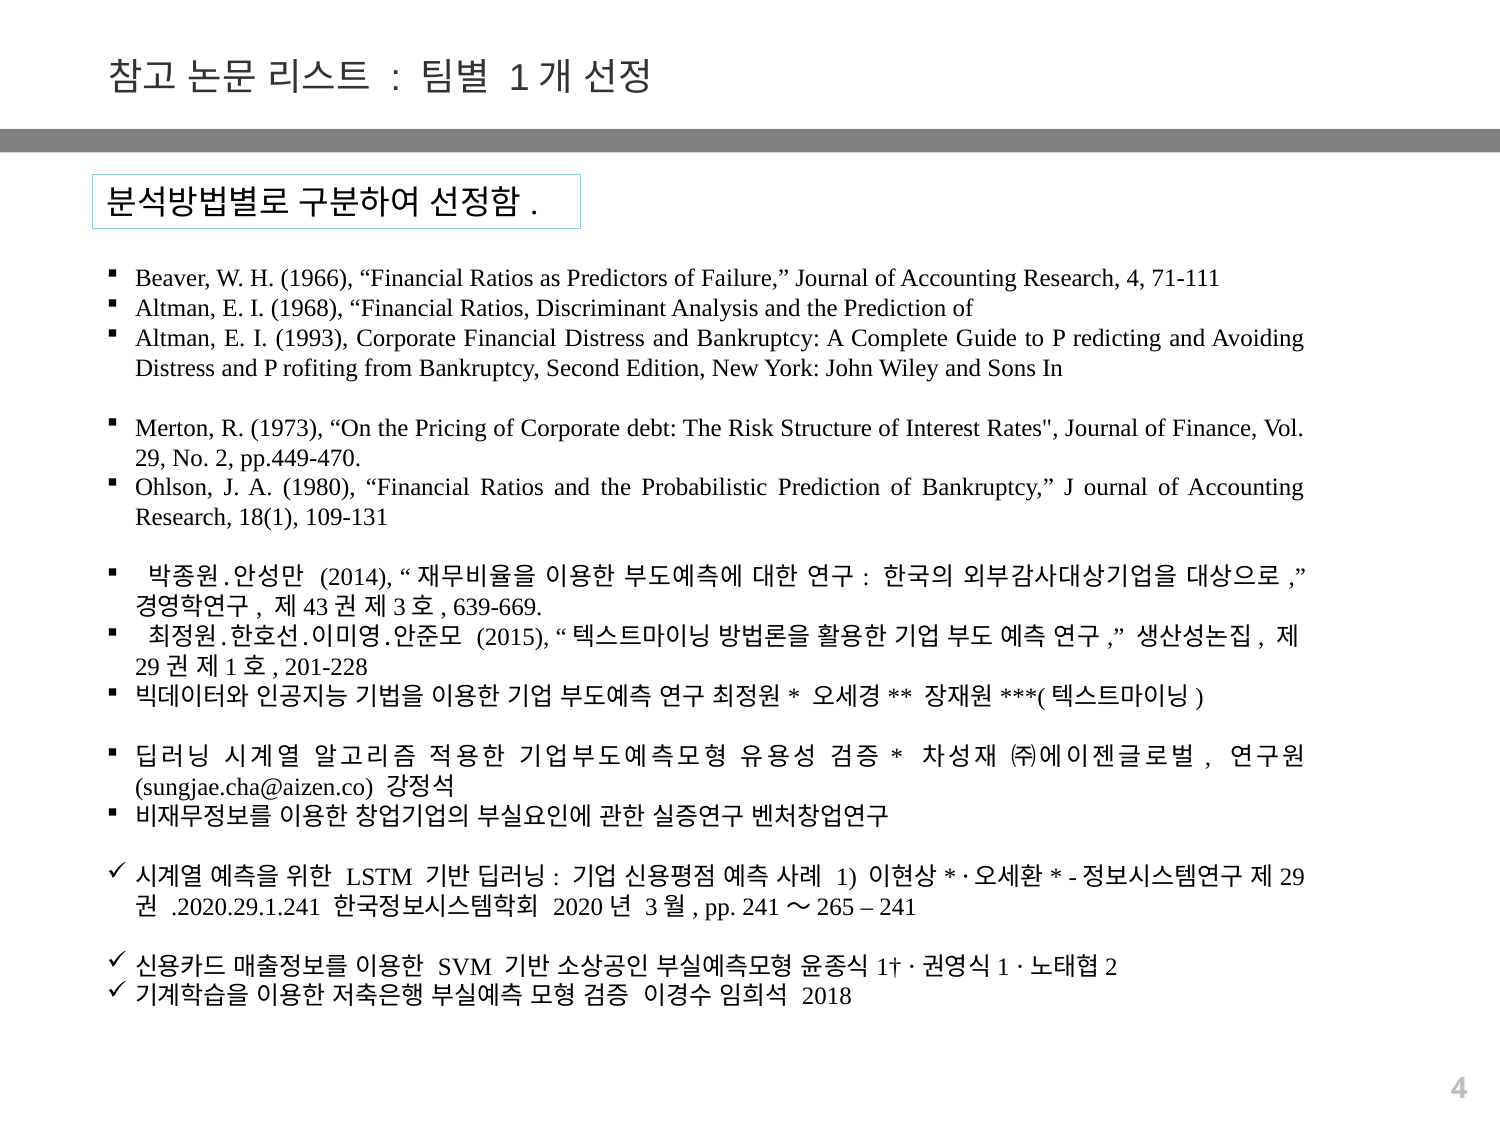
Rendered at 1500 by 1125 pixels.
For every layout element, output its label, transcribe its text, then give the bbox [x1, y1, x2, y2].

text_box [0, 128, 1500, 153]
text_box 분석방법별로 구분하여 선정함. [92, 174, 581, 229]
text_box 참고 논문 리스트 : 팀별 1개 선정 [93, 45, 1105, 105]
text_box Beaver, W. H. (1966), “Financial Ratios as Predictors of Failure,” Journal of Accounting Research, 4, 71-111 Altman, E. I. (1968), “Financial Ratios, Discriminant Analysis and the Prediction of Altman, E. I. (1993), Corporate Financial Distress and Bankruptcy: A Complete Guide to P redicting and Avoiding Distress and P rofiting from Bankruptcy, Second Edition, New York: John Wiley and Sons In Merton, R. (1973), “On the Pricing of Corporate debt: The Risk Structure of Interest Rates", Journal of Finance, Vol. 29, No. 2, pp.449-470. Ohlson, J. A. (1980), “Financial Ratios and the Probabilistic Prediction of Bankruptcy,” J ournal of Accounting Research, 18(1), 109-131 박종원․안성만 (2014), “재무비율을 이용한 부도예측에 대한 연구: 한국의 외부감사대상기업을 대상으로,” 경영학연구, 제43권 제3호, 639-669. 최정원․한호선․이미영․안준모 (2015), “텍스트마이닝 방법론을 활용한 기업 부도 예측 연구,” 생산성논집, 제29권 제1호, 201-228 빅데이터와 인공지능 기법을 이용한 기업 부도예측 연구 최정원* 오세경** 장재원***(텍스트마이닝) 딥러닝 시계열 알고리즘 적용한 기업부도예측모형 유용성 검증* 차성재 ㈜에이젠글로벌, 연구원 (sungjae.cha@aizen.co) 강정석 비재무정보를 이용한 창업기업의 부실요인에 관한 실증연구 벤처창업연구 시계열 예측을 위한 LSTM 기반 딥러닝: 기업 신용평점 예측 사례 1) 이현상* ․오세환* -정보시스템연구 제29권 .2020.29.1.241 한국정보시스템학회 2020년 3월, pp. 241～265 – 241 신용카드 매출정보를 이용한 SVM 기반 소상공인 부실예측모형 윤종식1† ⋅권영식1 ⋅노태협2 기계학습을 이용한 저축은행 부실예측 모형 검증 이경수 임희석 2018 [92, 253, 1321, 1048]
text_box 4 [1246, 1061, 1483, 1112]
text_box [22, 46, 1195, 129]
